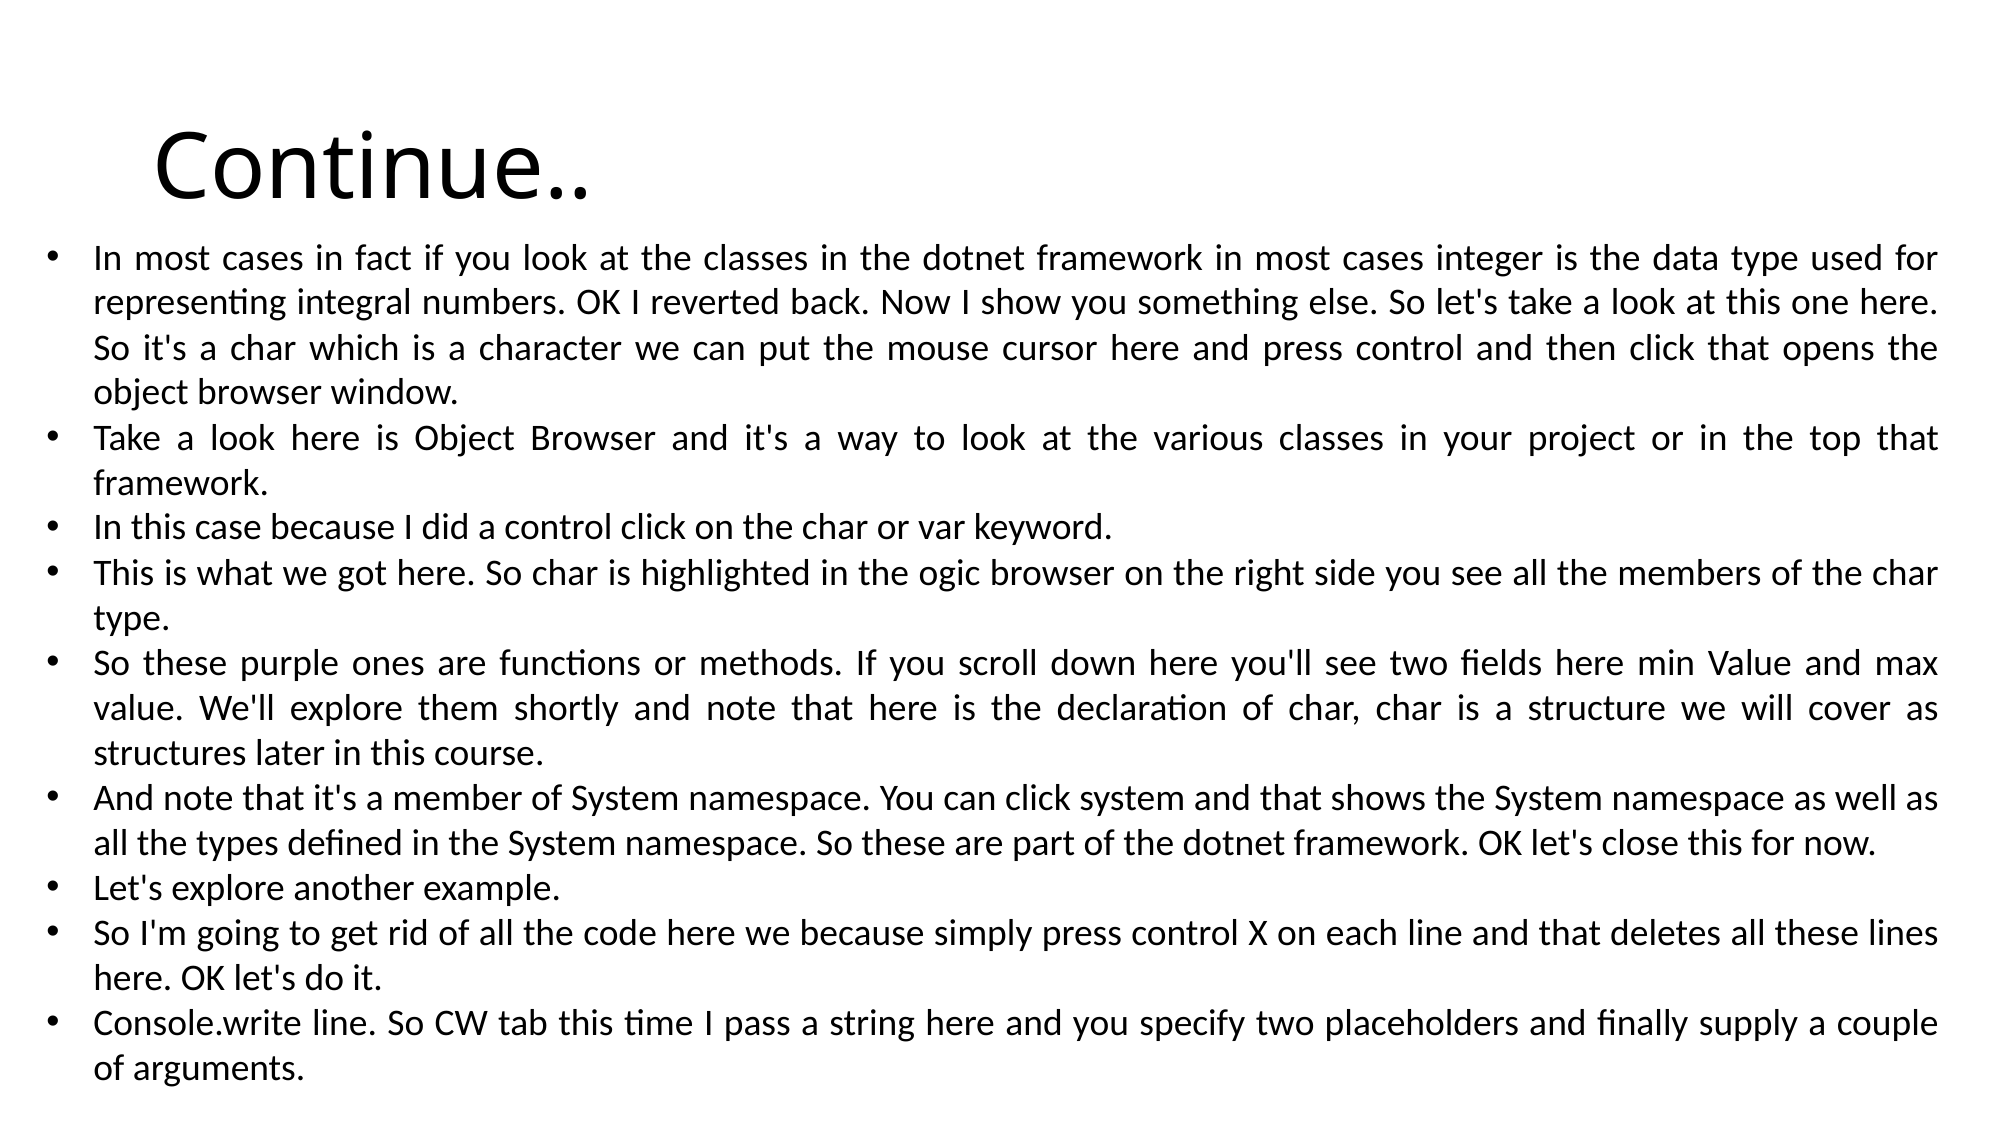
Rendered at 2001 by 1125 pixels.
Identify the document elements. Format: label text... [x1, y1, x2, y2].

text_box In most cases in fact if you look at the classes in the dotnet framework in most cases integer is the data type used for representing integral numbers. OK I reverted back. Now I show you something else. So let's take a look at this one here. So it's a char which is a character we can put the mouse cursor here and press control and then click that opens the object browser window. Take a look here is Object Browser and it's a way to look at the various classes in your project or in the top that framework. In this case because I did a control click on the char or var keyword. This is what we got here. So char is highlighted in the ogic browser on the right side you see all the members of the char type. So these purple ones are functions or methods. If you scroll down here you'll see two fields here min Value and max value. We'll explore them shortly and note that here is the declaration of char, char is a structure we will cover as structures later in this course. And note that it's a member of System namespace. You can click system and that shows the System namespace as well as all the types defined in the System namespace. So these are part of the dotnet framework. OK let's close this for now. Let's explore another example. So I'm going to get rid of all the code here we because simply press control X on each line and that deletes all these lines here. OK let's do it. Console.write line. So CW tab this time I pass a string here and you specify two placeholders and finally supply a couple of arguments. [31, 225, 1956, 1095]
title Continue.. [137, 59, 1863, 225]
